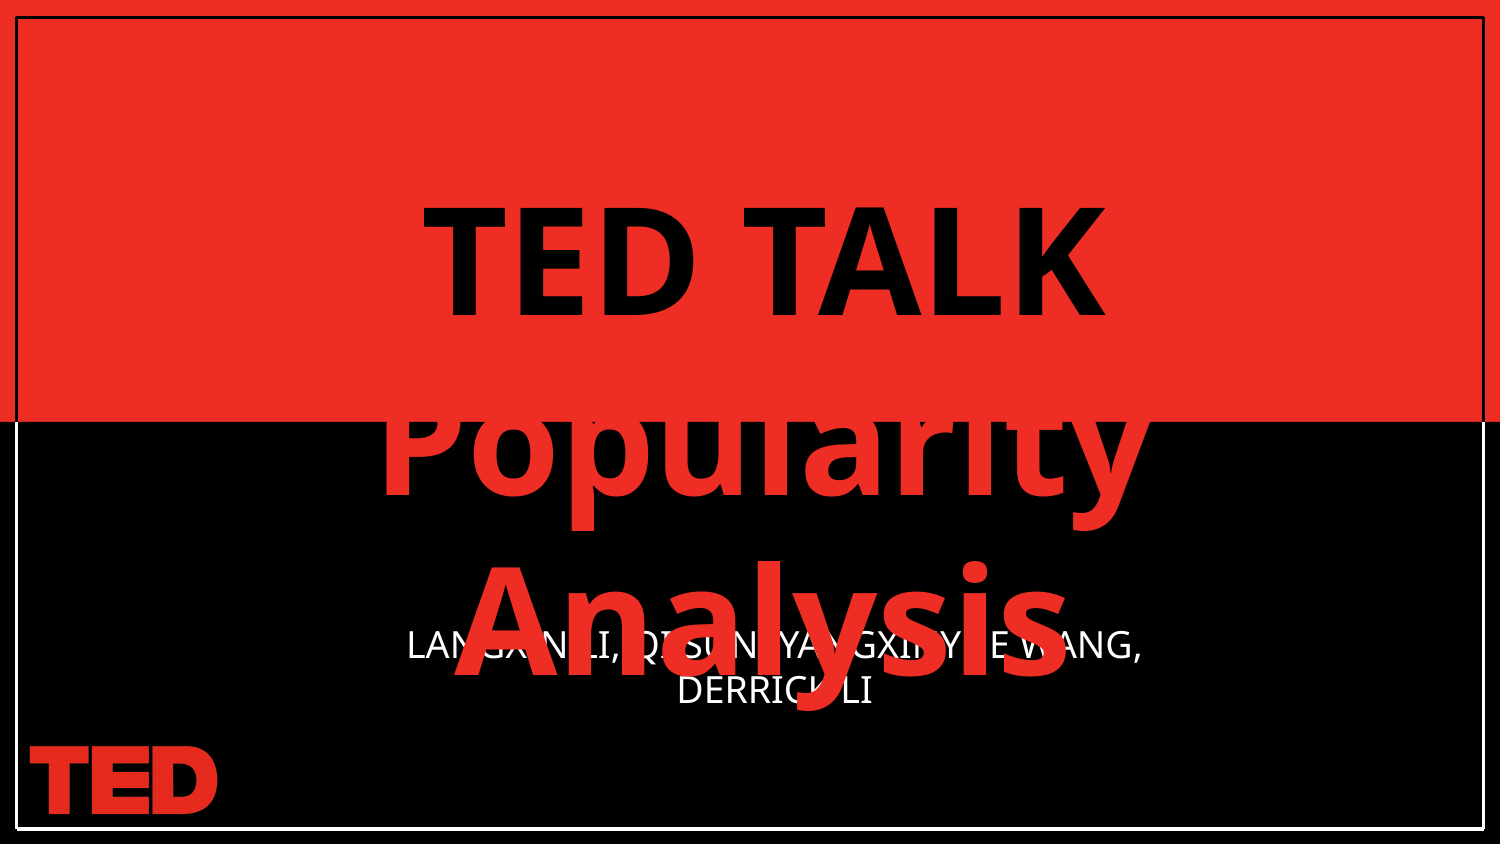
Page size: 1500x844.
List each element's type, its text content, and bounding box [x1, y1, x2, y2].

subtitle LANGXIN LI, QI SUN, YANGXINYUE WANG, DERRICK LI [385, 618, 1165, 715]
picture [21, 716, 226, 844]
title TED TALK Popularity Analysis [196, 252, 1331, 618]
